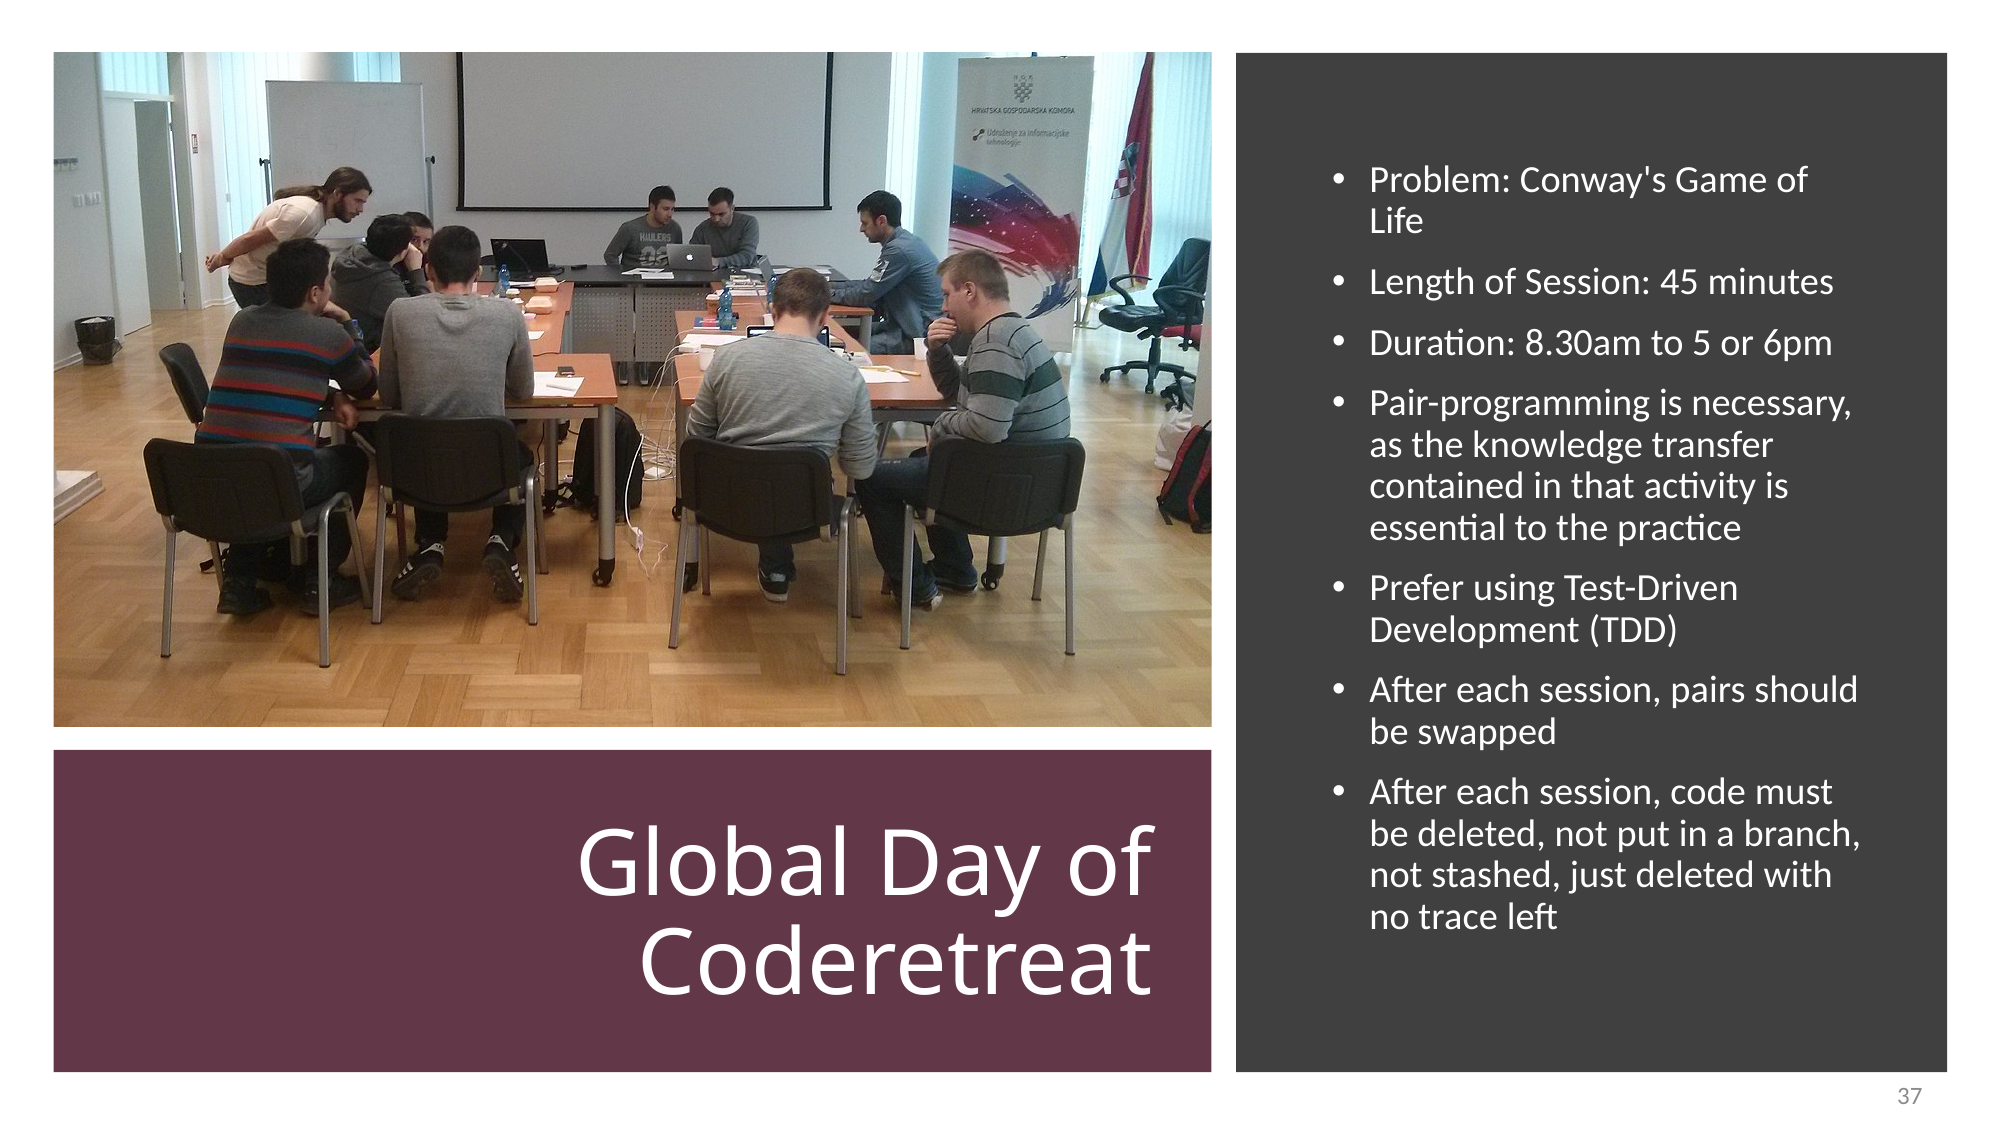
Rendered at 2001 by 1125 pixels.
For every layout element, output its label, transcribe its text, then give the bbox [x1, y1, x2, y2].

text_box [53, 749, 1212, 1073]
title Global Day of Coderetreat [85, 782, 1168, 1049]
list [53, 52, 1212, 727]
list Problem: Conway's Game of Life Length of Session: 45 minutes Duration: 8.30am to 5 or 6pm Pair-programming is necessary, as the knowledge transfer contained in that activity is essential to the practice Prefer using Test-Driven Development (TDD) After each session, pairs should be swapped After each session, code must be deleted, not put in a branch, not stashed, just deleted with no trace left [1317, 150, 1879, 947]
slide_number 37 [1777, 1072, 1938, 1117]
text_box [1235, 52, 1948, 1073]
